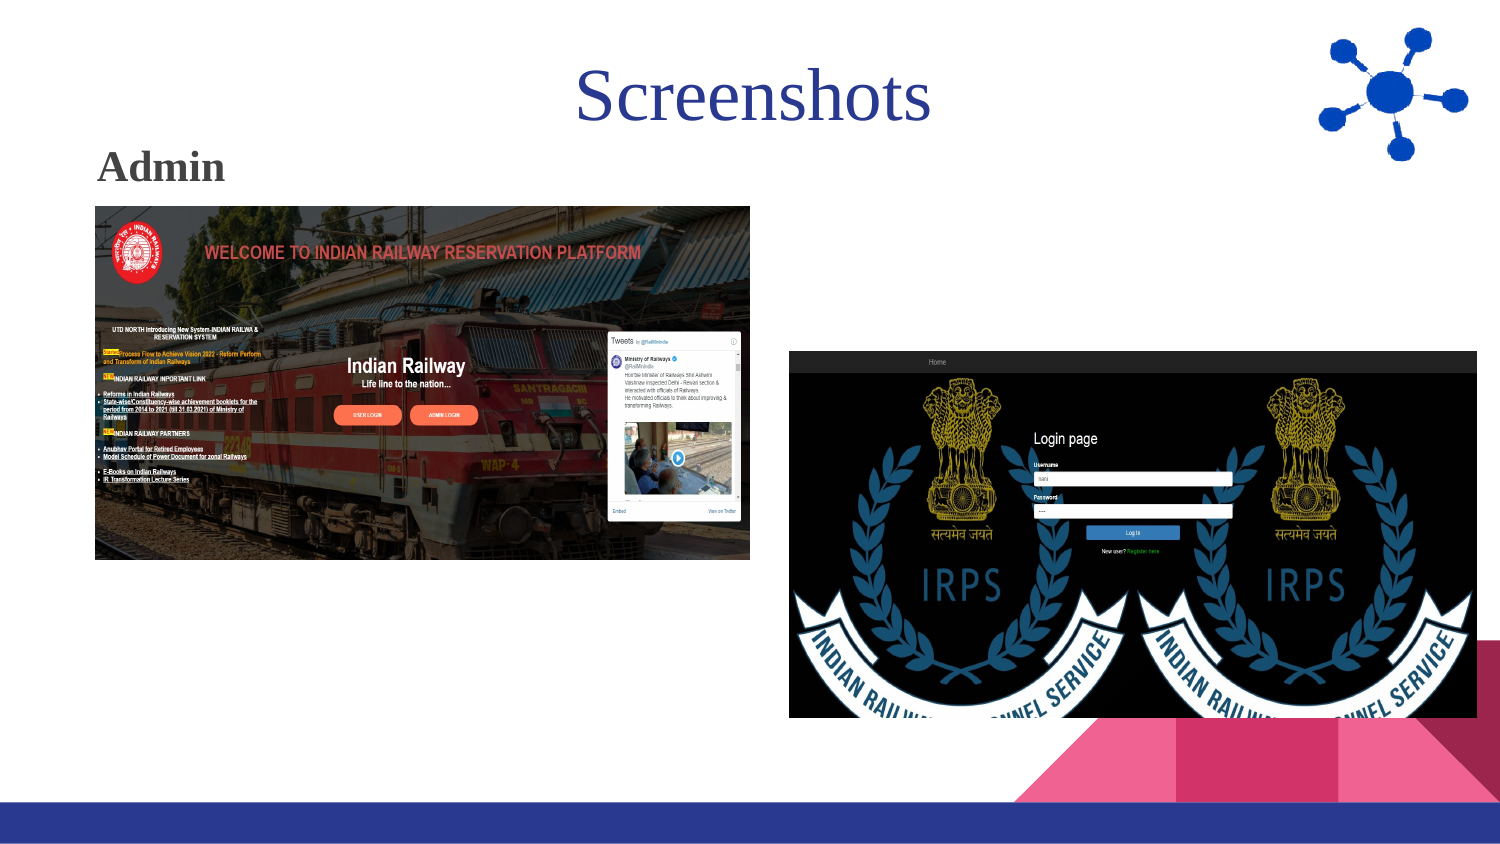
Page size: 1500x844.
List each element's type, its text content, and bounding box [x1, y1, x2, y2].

picture [789, 350, 1477, 718]
text_box Admin [81, 123, 1132, 206]
picture [95, 206, 751, 560]
picture [1308, 16, 1481, 169]
title Screenshots [559, 30, 1015, 123]
